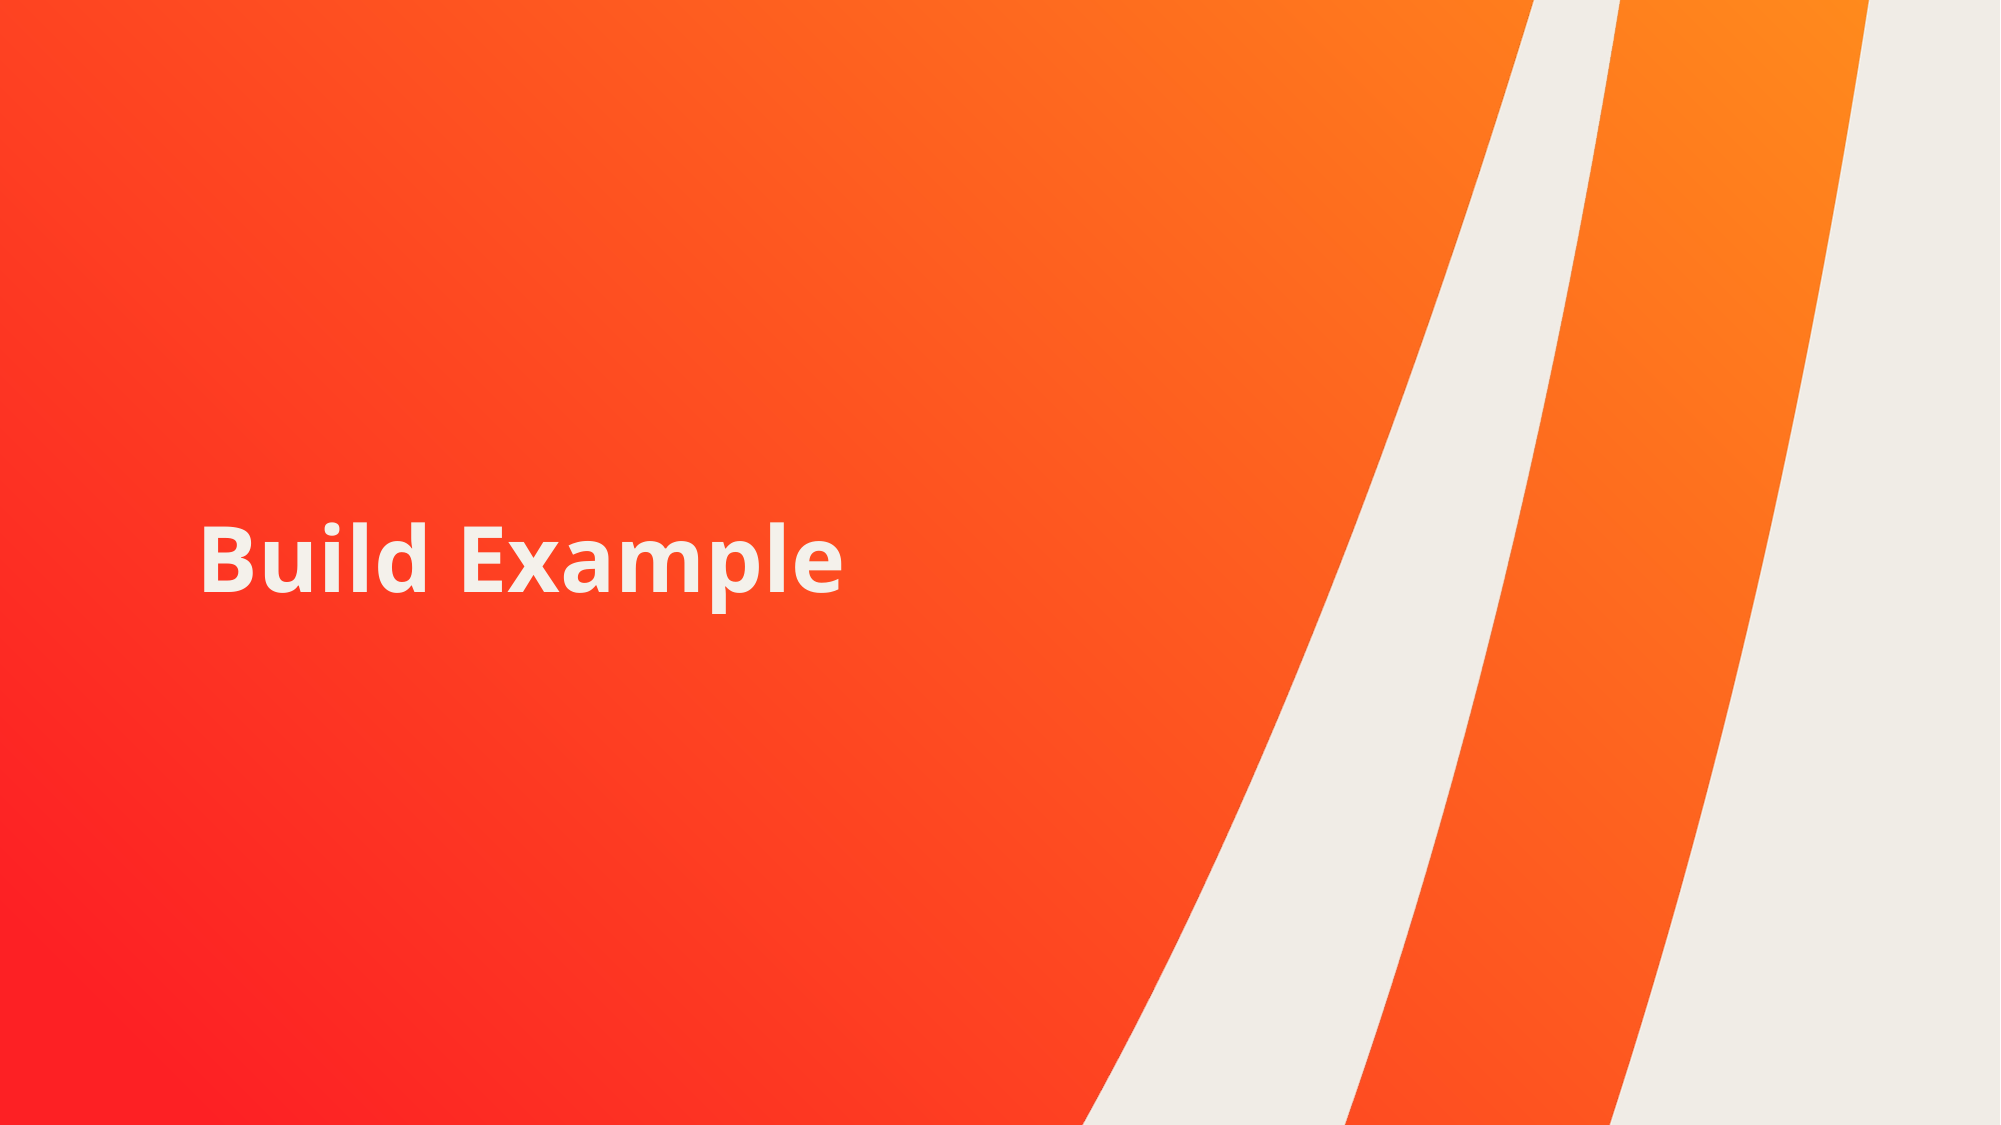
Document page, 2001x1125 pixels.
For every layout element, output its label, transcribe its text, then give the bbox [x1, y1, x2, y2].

title Build Example [181, 409, 1157, 716]
picture [0, 0, 2000, 1125]
